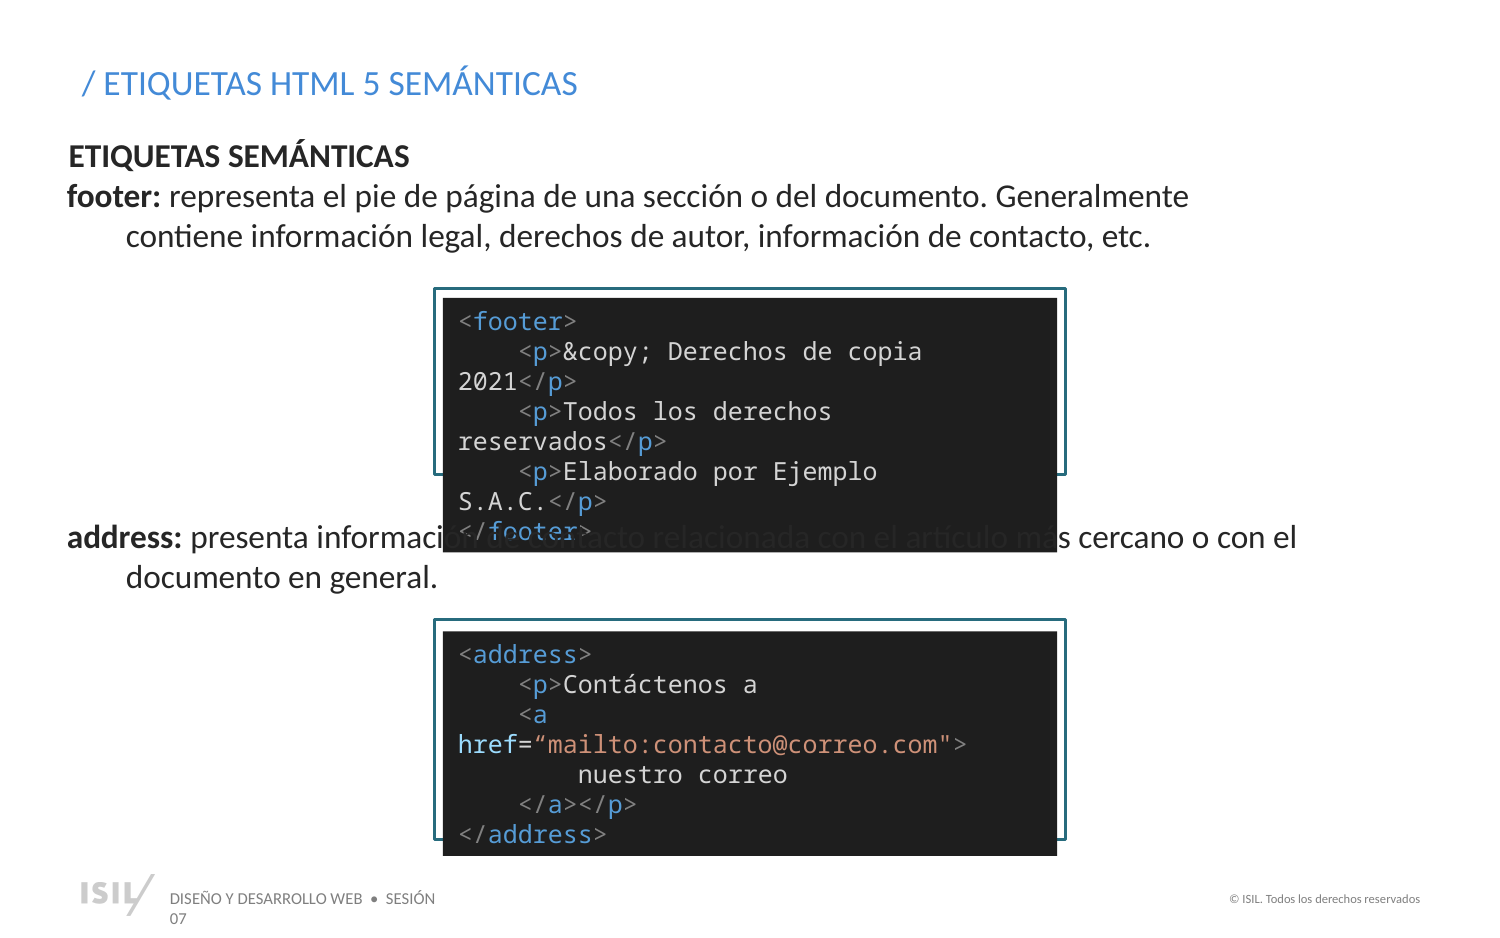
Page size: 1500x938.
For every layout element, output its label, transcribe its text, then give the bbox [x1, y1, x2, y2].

text_box [434, 619, 1066, 840]
text_box <footer> <p>&copy; Derechos de copia 2021</p> <p>Todos los derechos reservados</p> <p>Elaborado por Ejemplo S.A.C.</p> </footer> [442, 297, 1058, 515]
text_box <address> <p>Contáctenos a <a href=“mailto:contacto@correo.com"> nuestro correo </a></p> </address> [442, 631, 1058, 856]
text_box address: presenta información de contacto relacionada con el artículo más cercano o con el documento en general. [66, 515, 1367, 595]
text_box [434, 288, 1066, 475]
text_box / ETIQUETAS HTML 5 SEMÁNTICAS [66, 52, 1249, 111]
text_box ETIQUETAS SEMÁNTICAS footer: representa el pie de página de una sección o del documento. Generalmente contiene información legal, derechos de autor, información de contacto, etc. [66, 134, 1311, 255]
